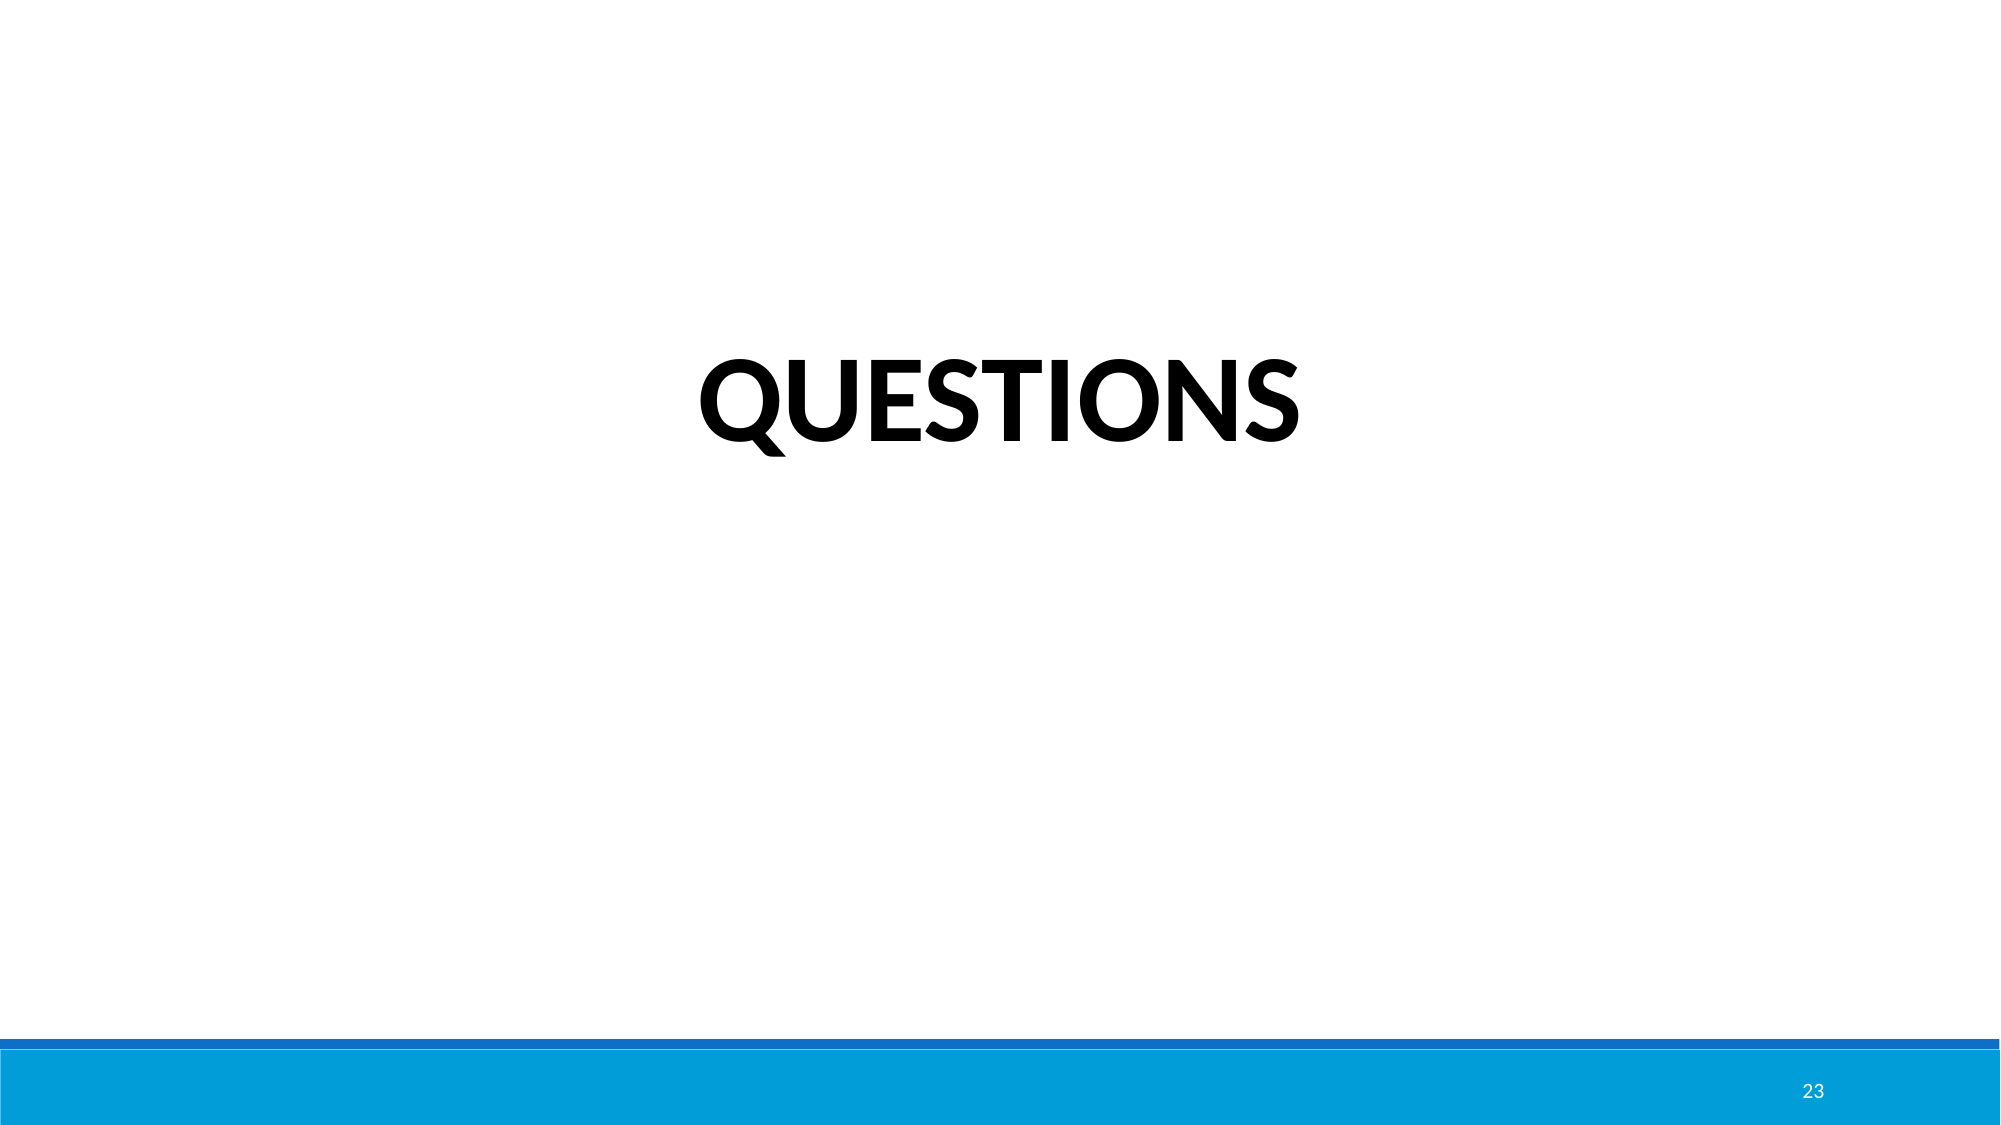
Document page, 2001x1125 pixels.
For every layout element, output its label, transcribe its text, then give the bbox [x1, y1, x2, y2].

slide_number 23 [1624, 1059, 1840, 1120]
text_box QUESTIONS [0, 309, 2000, 475]
